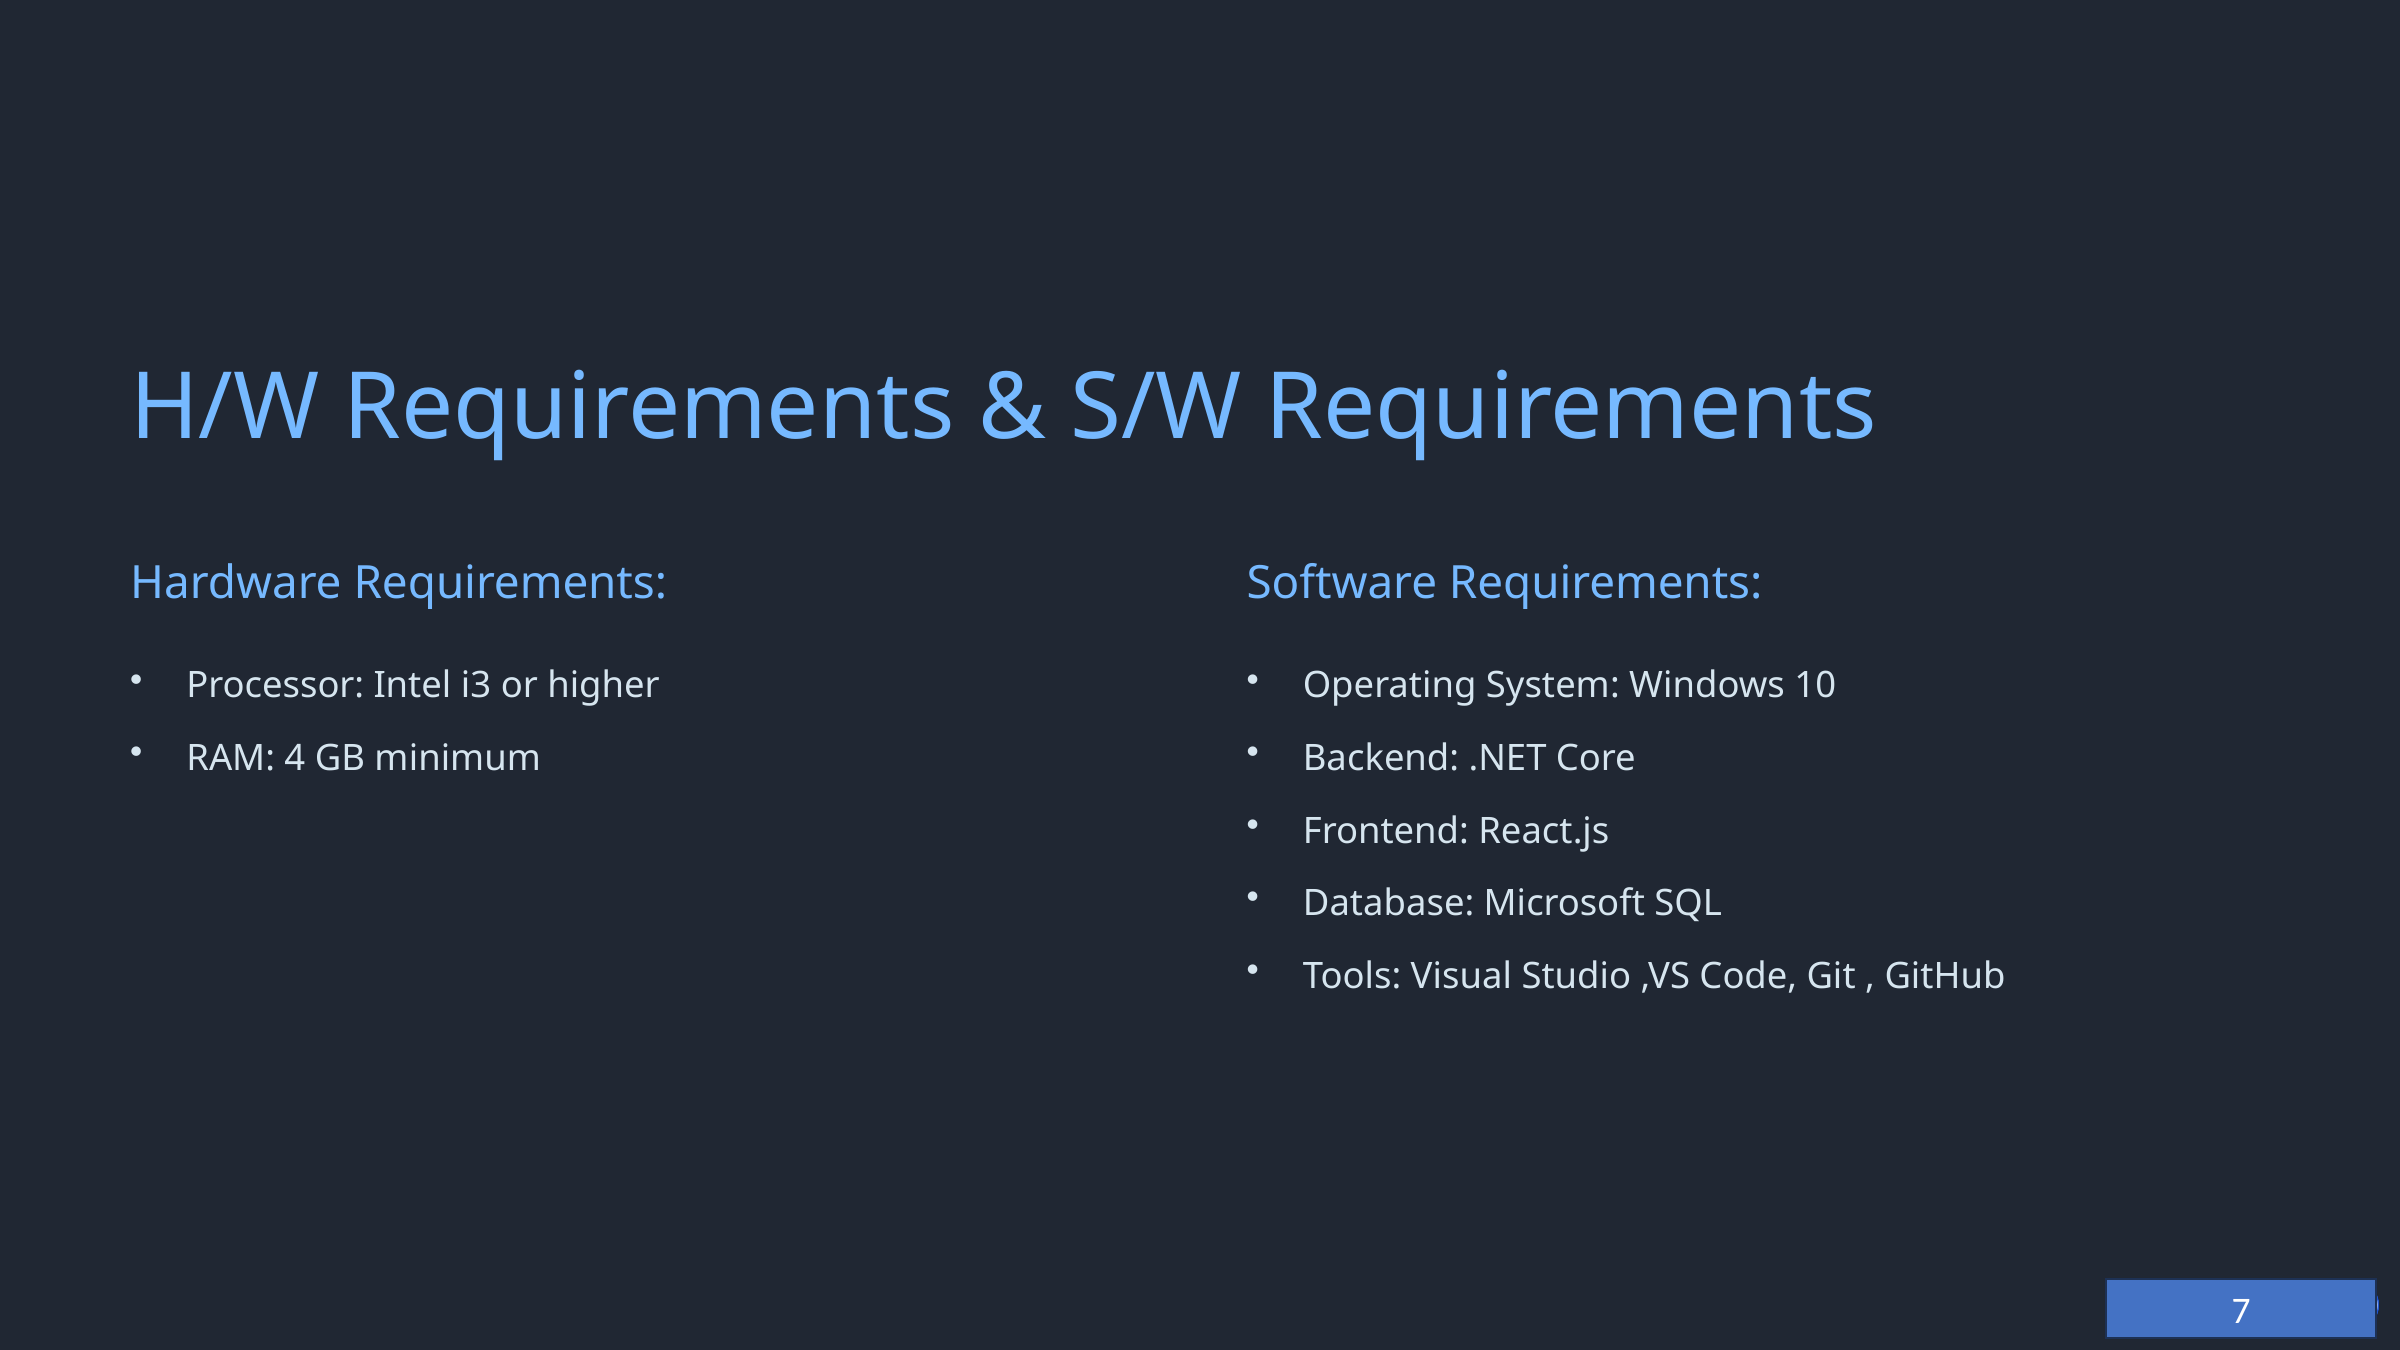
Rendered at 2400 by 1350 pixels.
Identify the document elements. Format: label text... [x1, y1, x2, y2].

text_box Processor: Intel i3 or higher [130, 645, 1155, 706]
text_box Hardware Requirements: [130, 550, 676, 609]
text_box Tools: Visual Studio ,VS Code, Git , GitHub [1246, 936, 2271, 996]
text_box RAM: 4 GB minimum [130, 718, 1155, 778]
text_box Backend: .NET Core [1246, 718, 2271, 778]
text_box Operating System: Windows 10 [1246, 645, 2271, 706]
text_box Software Requirements: [1246, 550, 1770, 609]
text_box Database: Microsoft SQL [1246, 863, 2271, 923]
text_box 7 [2105, 1278, 2377, 1339]
text_box H/W Requirements & S/W Requirements [130, 341, 1901, 458]
text_box Frontend: React.js [1246, 790, 2271, 851]
picture [2106, 1271, 2389, 1339]
